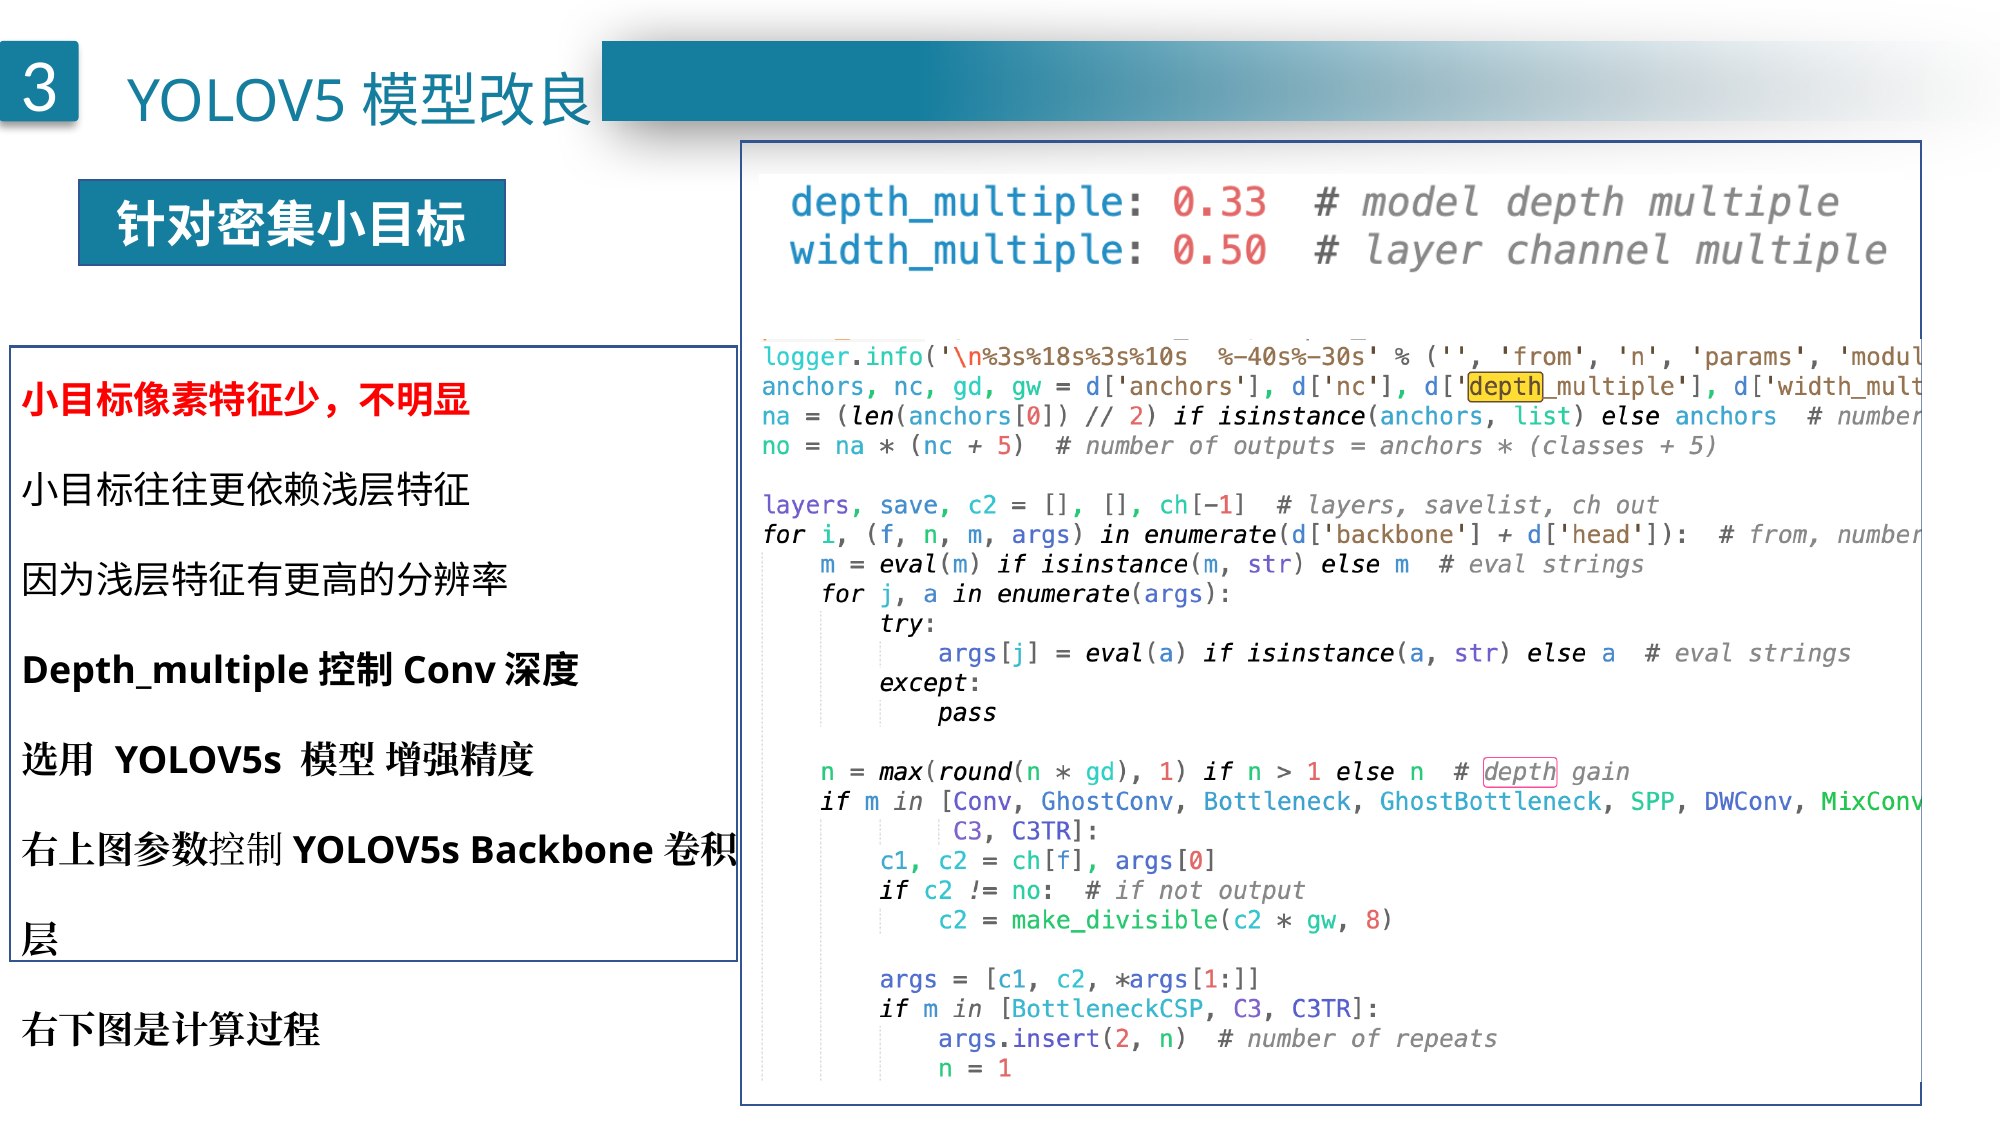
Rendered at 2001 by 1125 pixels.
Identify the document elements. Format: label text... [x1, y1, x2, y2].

text_box [740, 1059, 1922, 1106]
picture [759, 174, 1906, 291]
picture [751, 339, 1922, 1082]
text_box 小目标像素特征少，不明显 小目标往往更依赖浅层特征 因为浅层特征有更高的分辨率 Depth_multiple控制Conv深度 选用 YOLOV5s 模型 增强精度 右上图参数控制YOLOV5s Backbone卷积层 右下图是计算过程 [6, 323, 756, 1059]
text_box [9, 345, 738, 962]
text_box 针对密集小目标 [78, 179, 506, 266]
text_box [740, 140, 1922, 339]
text_box 3 [0, 39, 80, 123]
text_box [602, 40, 2000, 122]
text_box YOLOV5模型改良 [112, 20, 607, 141]
